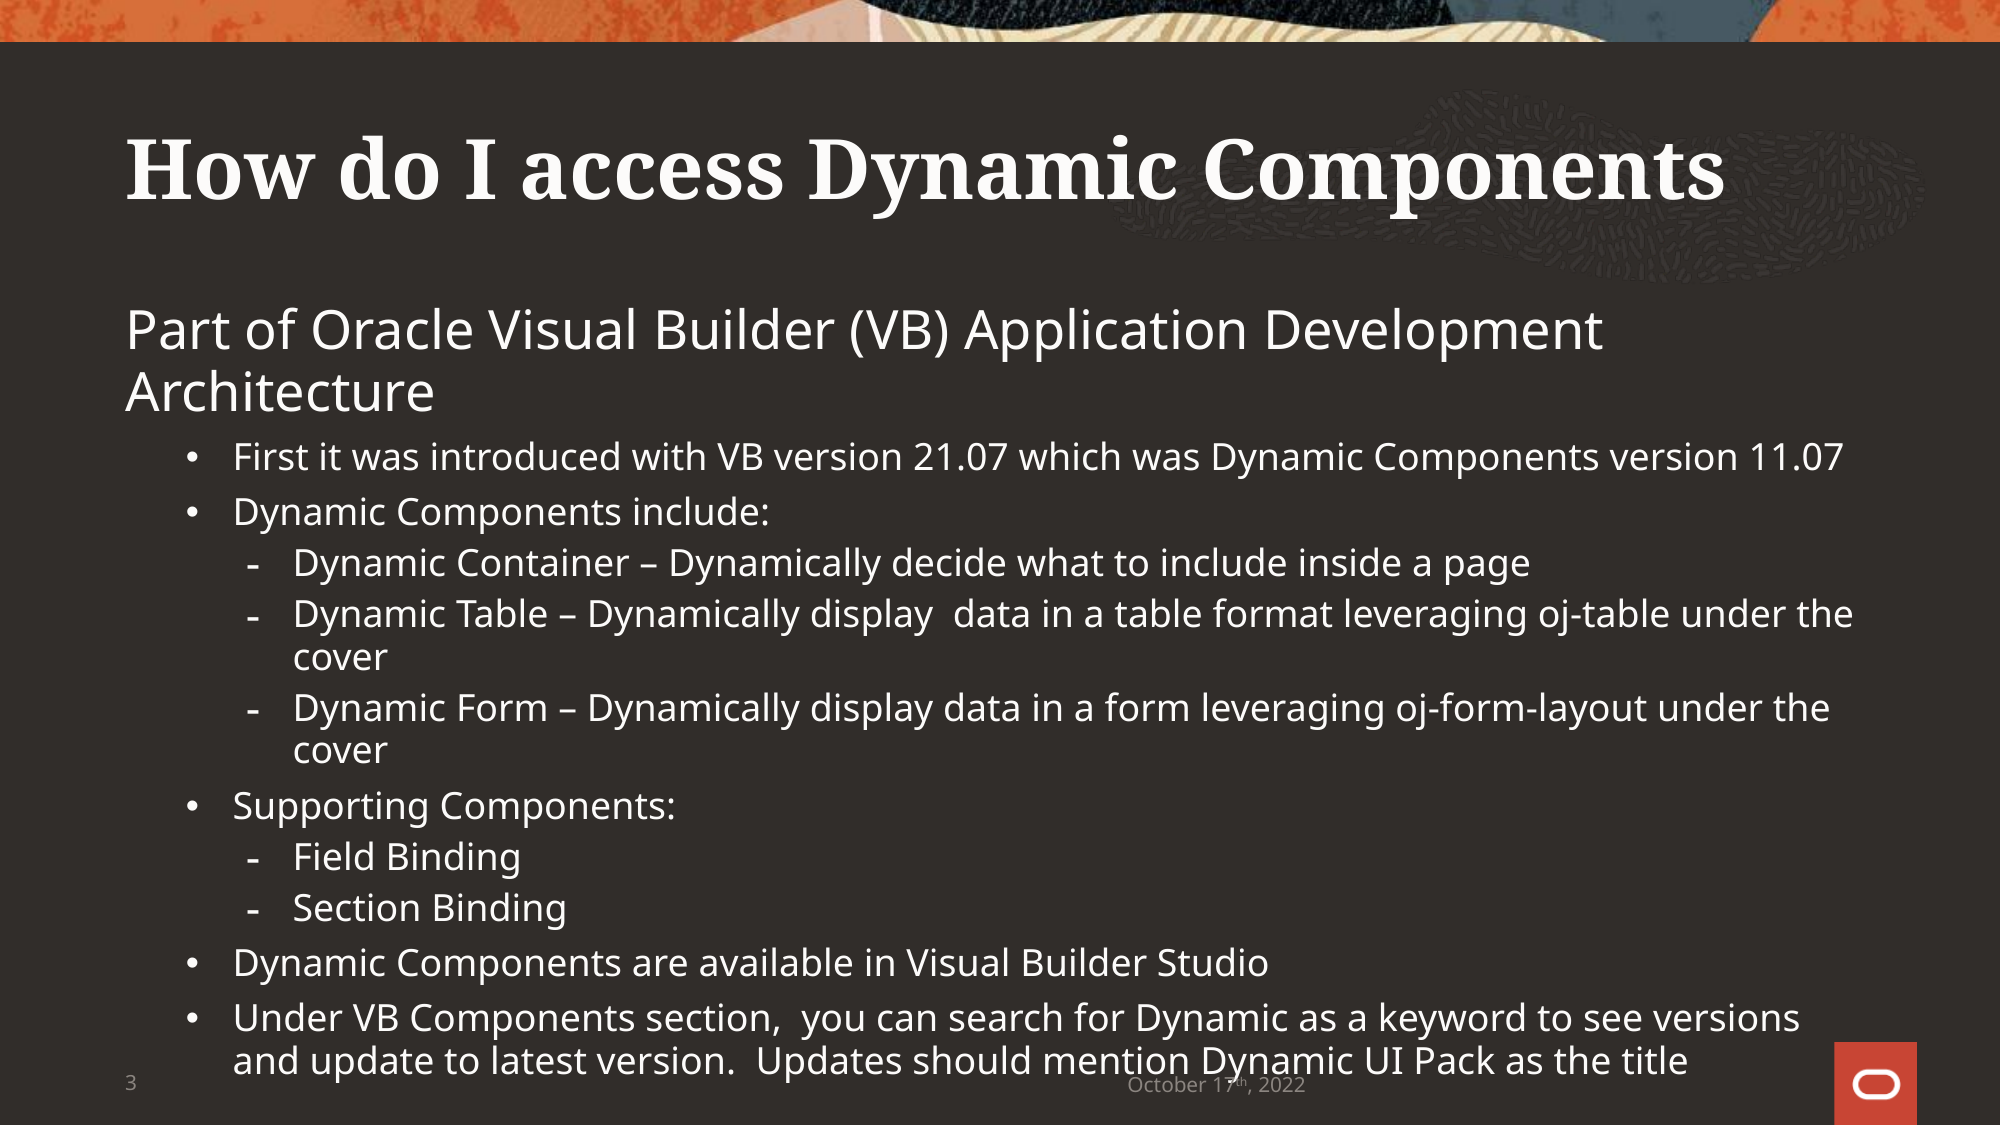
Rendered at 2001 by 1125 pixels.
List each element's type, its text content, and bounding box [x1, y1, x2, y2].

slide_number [1127, 1054, 1578, 1114]
list Part of Oracle Visual Builder (VB) Application Development Architecture First it was introduced with VB version 21.07 which was Dynamic Components version 11.07 Dynamic Components include: Dynamic Container – Dynamically decide what to include inside a page Dynamic Table – Dynamically display data in a table format leveraging oj-table under the cover Dynamic Form – Dynamically display data in a form leveraging oj-form-layout under the cover Supporting Components: Field Binding Section Binding Dynamic Components are available in Visual Builder Studio Under VB Components section, you can search for Dynamic as a keyword to see versions and update to latest version. Updates should mention Dynamic UI Pack as the title [125, 300, 1877, 1002]
picture [1098, 51, 1936, 300]
picture [0, 0, 2000, 42]
slide_number 3 [125, 1053, 185, 1114]
title How do I access Dynamic Components [125, 83, 1877, 219]
